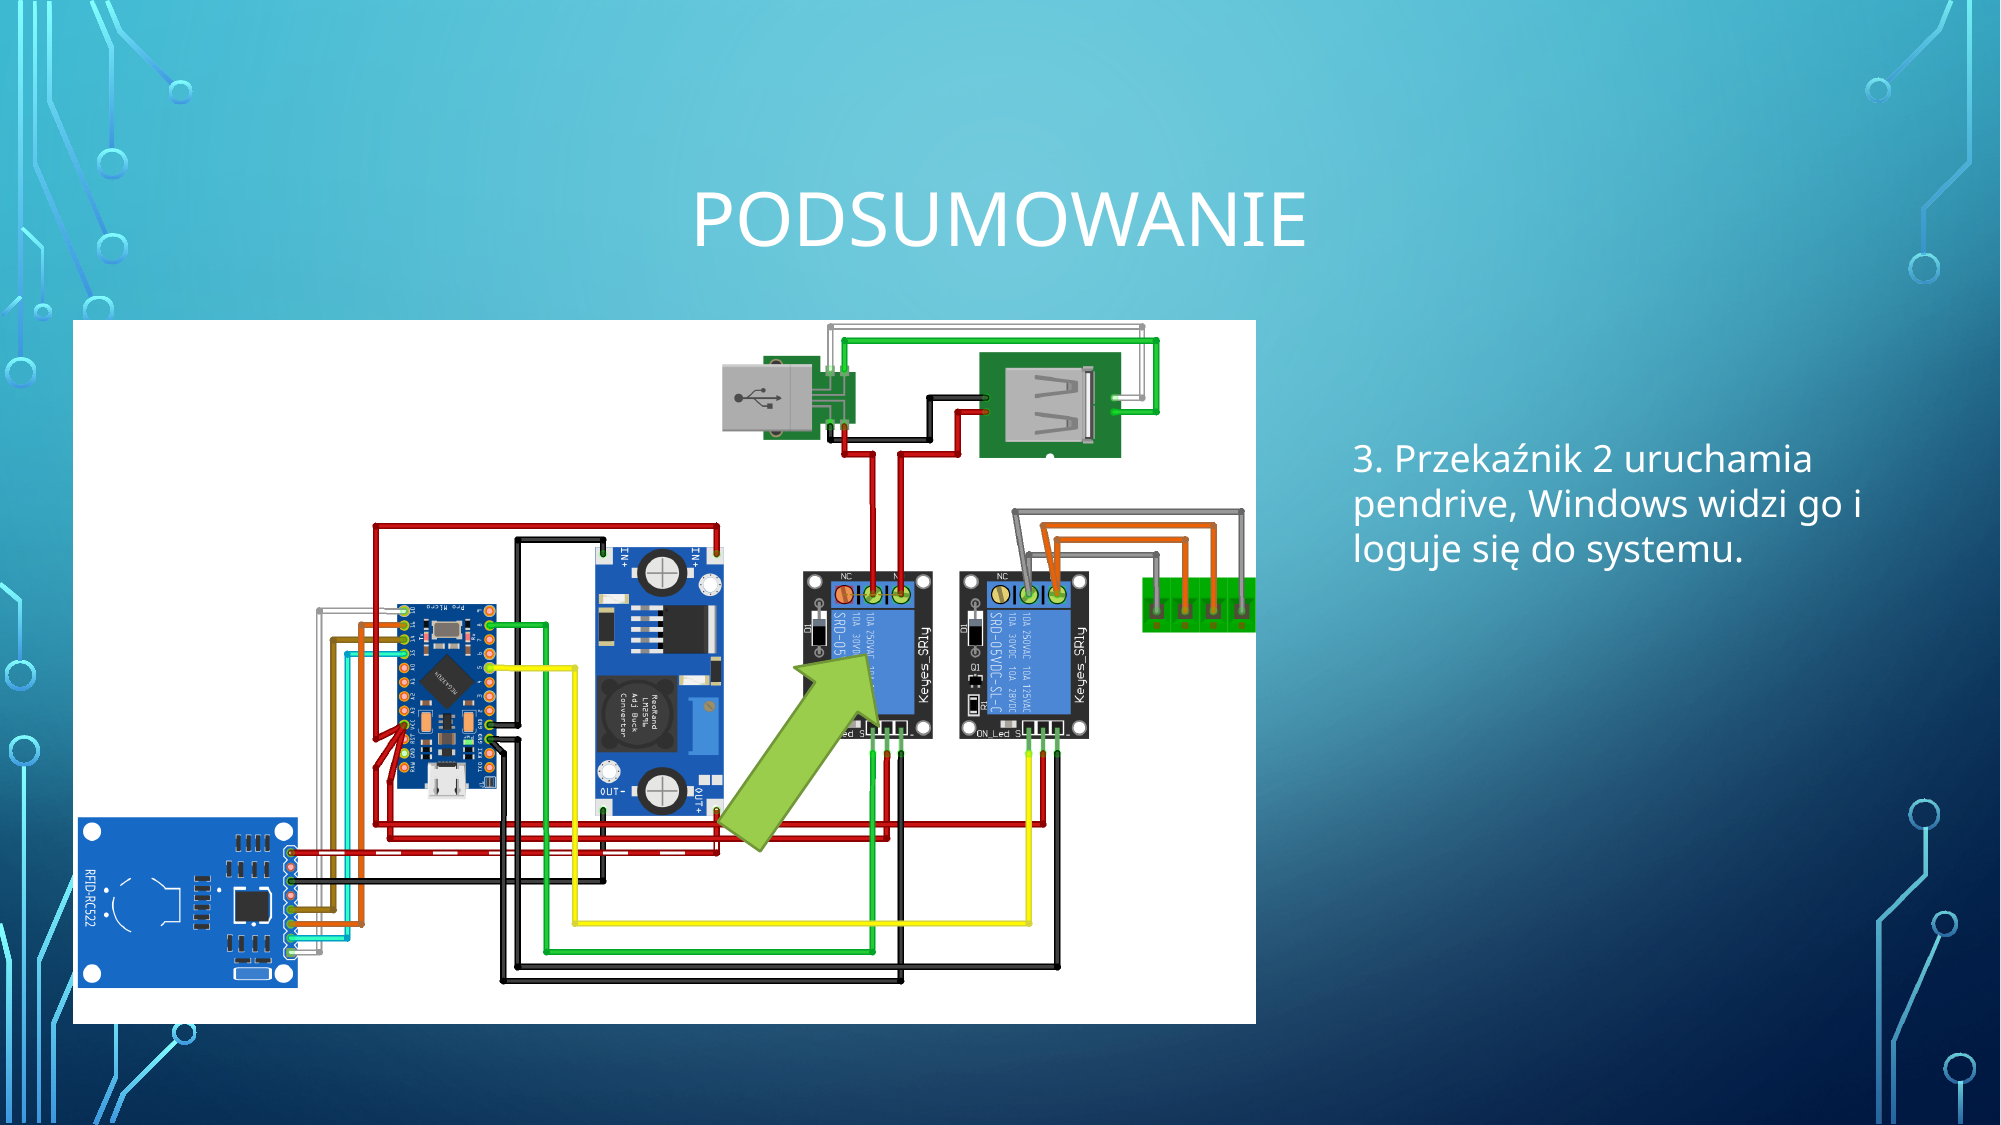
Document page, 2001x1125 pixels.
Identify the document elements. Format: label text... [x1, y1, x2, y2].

title Podsumowanie [187, 101, 1813, 344]
picture [73, 320, 1256, 1024]
text_box 3. Przekaźnik 2 uruchamia pendrive, Windows widzi go i loguje się do systemu. [1338, 427, 1927, 623]
